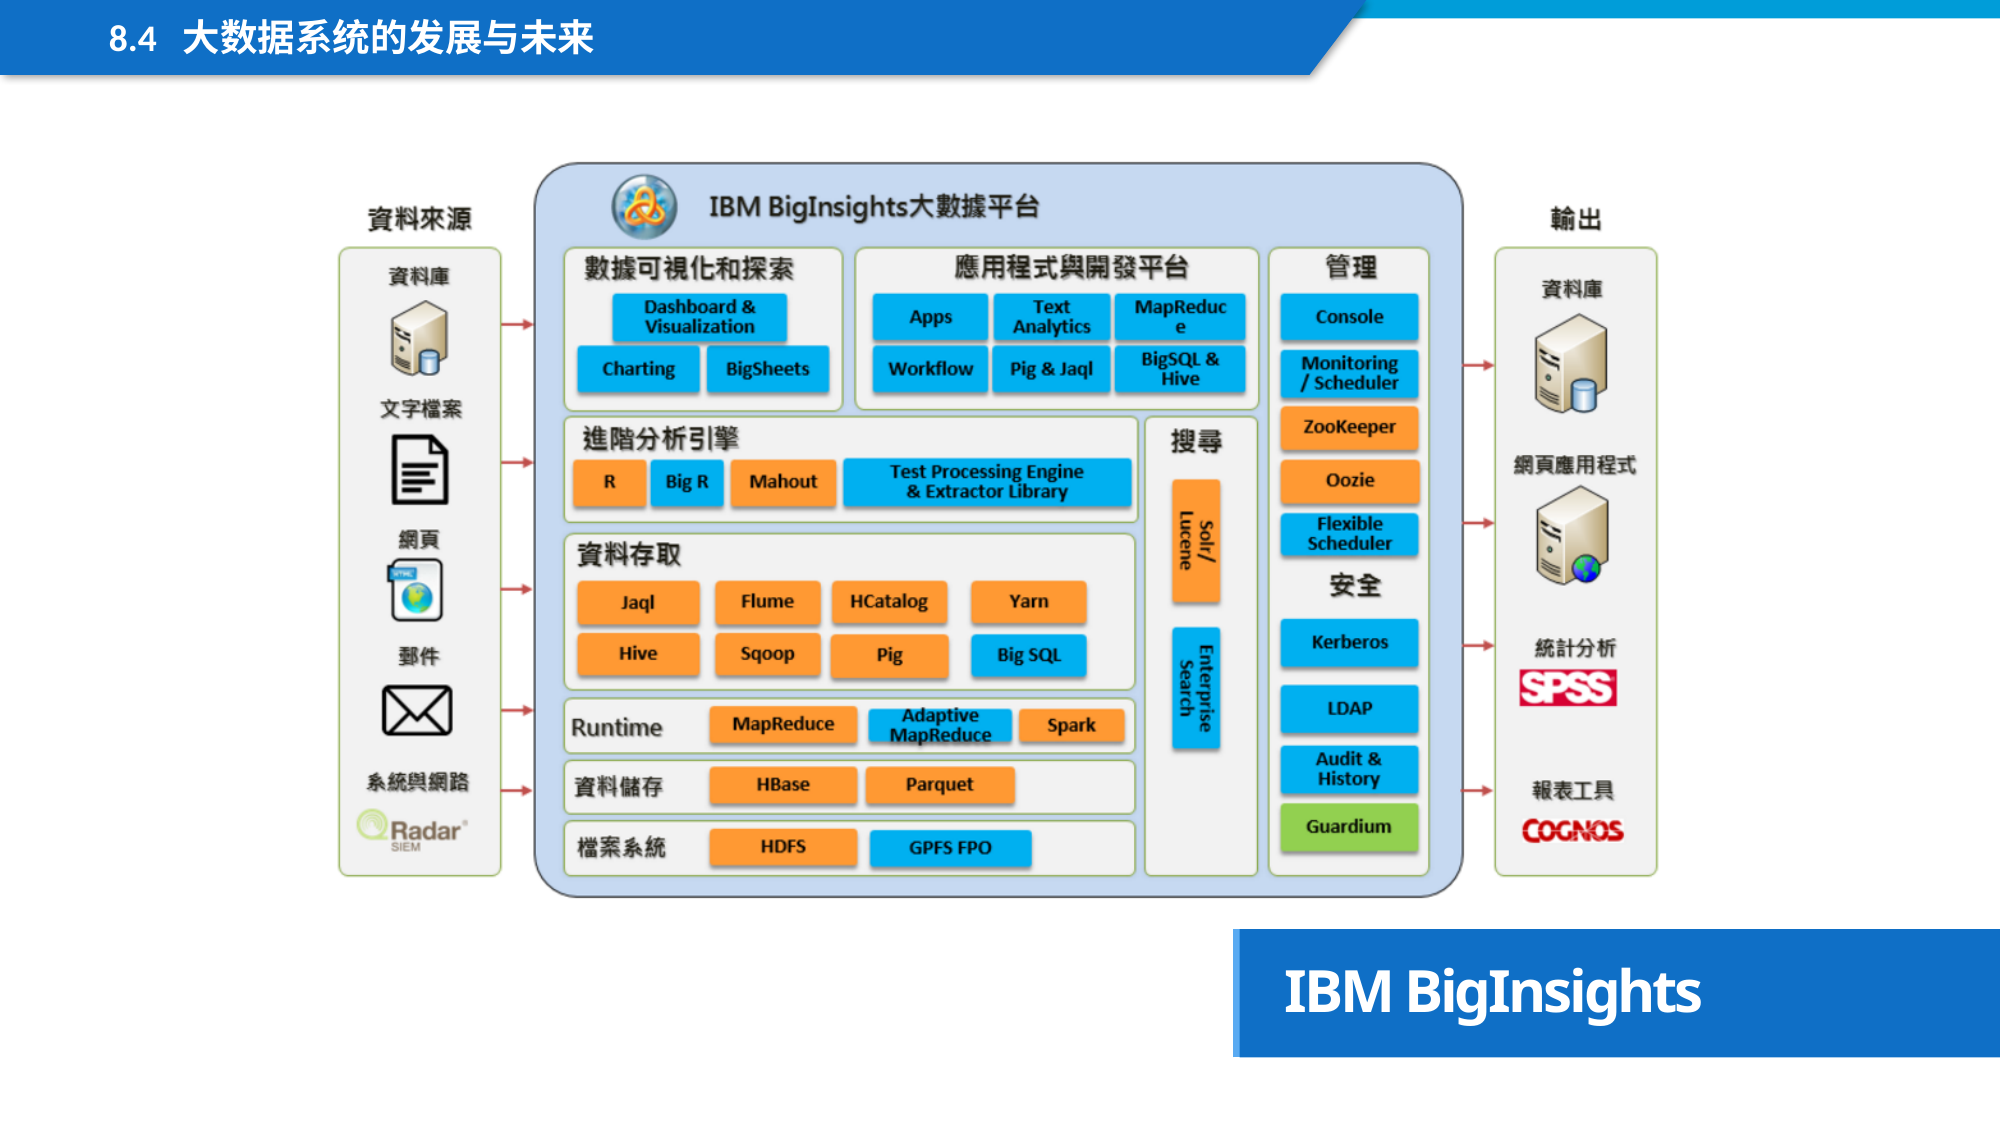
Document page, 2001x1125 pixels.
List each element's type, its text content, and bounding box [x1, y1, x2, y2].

list 8.4 大数据系统的发展与未来 [93, 11, 1138, 68]
picture [330, 157, 1670, 902]
list IBM BigInsights [1239, 929, 2000, 1058]
